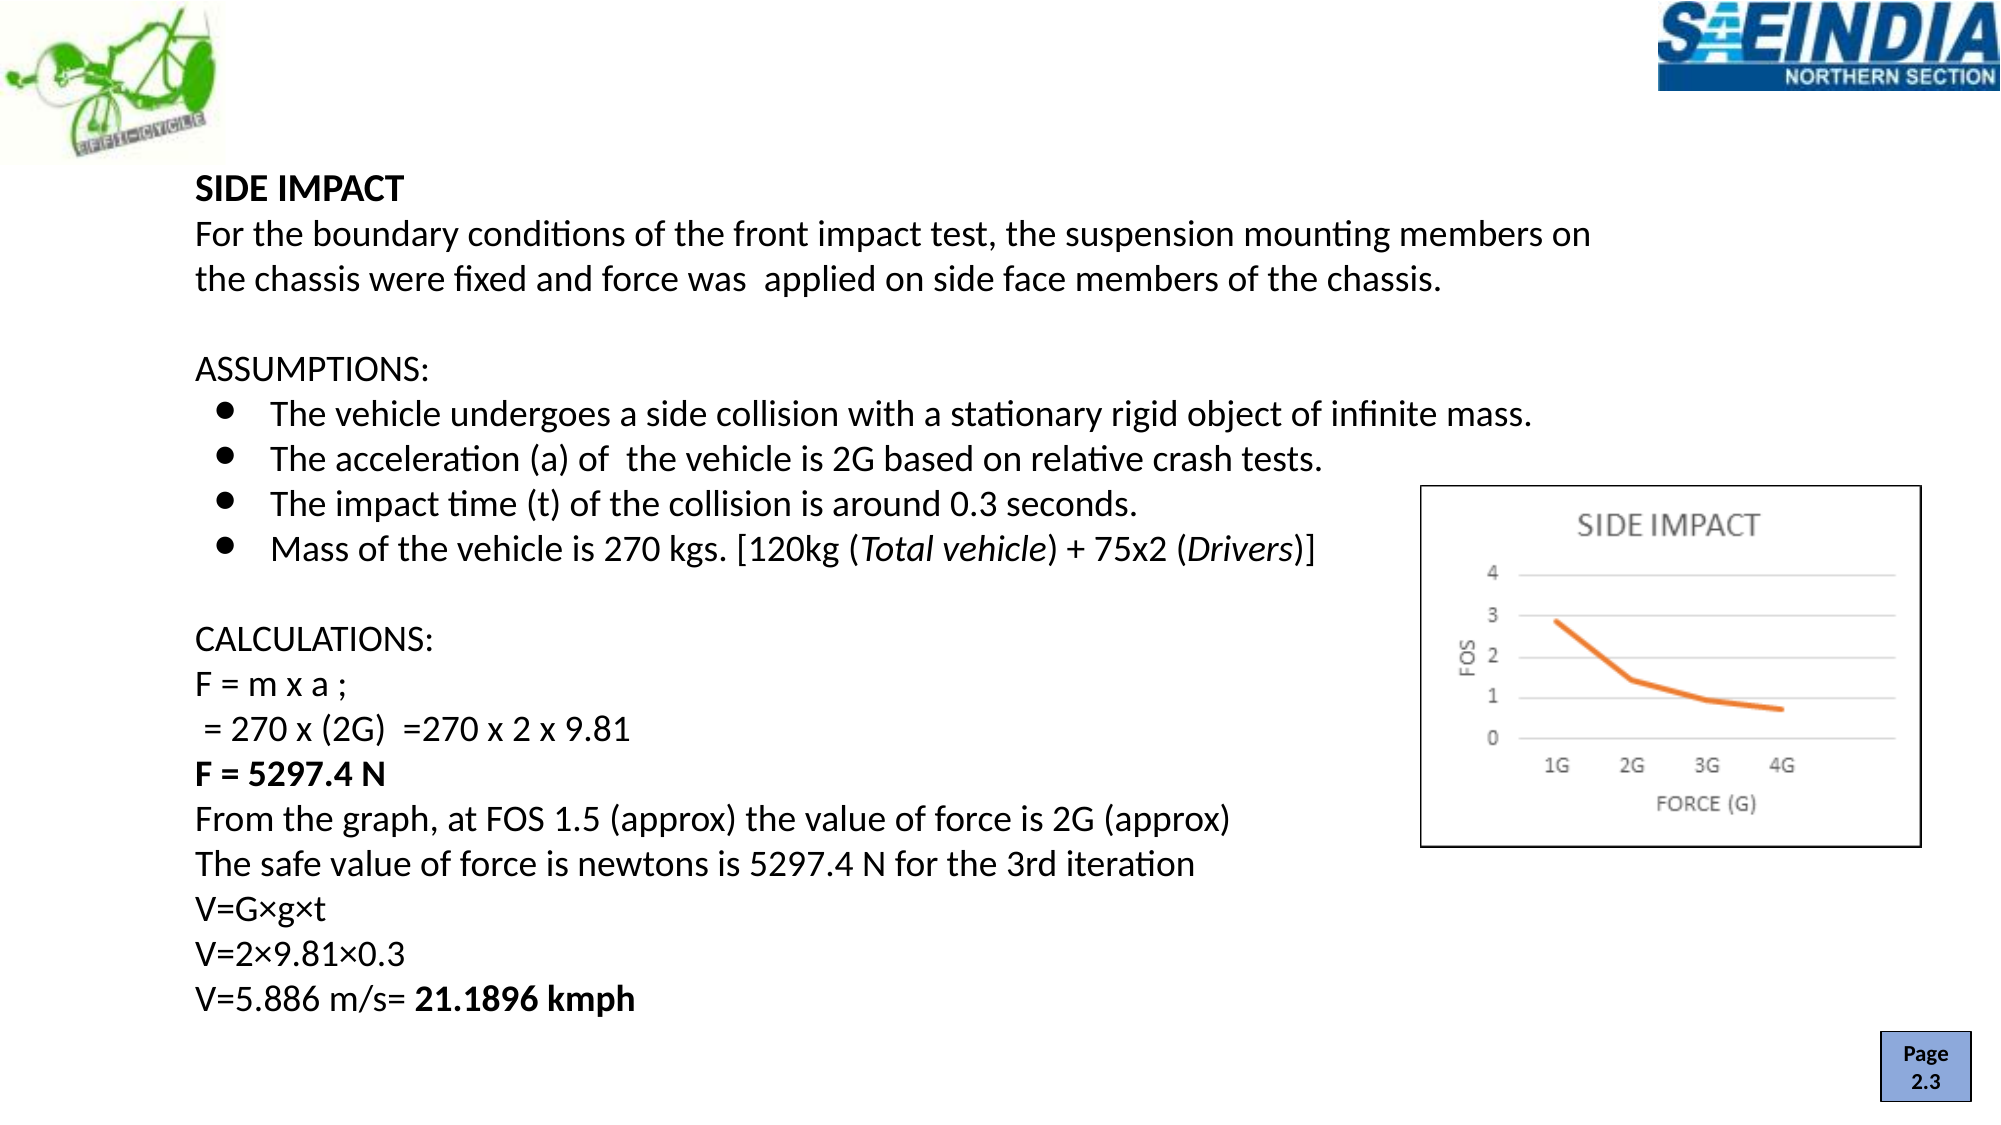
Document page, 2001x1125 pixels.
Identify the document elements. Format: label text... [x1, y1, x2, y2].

picture [0, 1, 226, 165]
picture [1420, 485, 1923, 849]
text_box Page 2.3 [1881, 1031, 1972, 1102]
picture [1658, 1, 2000, 91]
text_box SIDE IMPACT For the boundary conditions of the front impact test, the suspension mounting members on the chassis were fixed and force was applied on side face members of the chassis. ASSUMPTIONS: The vehicle undergoes a side collision with a stationary rigid object of infinite mass. The acceleration (a) of the vehicle is 2G based on relative crash tests. The impact time (t) of the collision is around 0.3 seconds. Mass of the vehicle is 270 kgs. [120kg (Total vehicle) + 75x2 (Drivers)] CALCULATIONS: F = m x a ; = 270 x (2G) =270 x 2 x 9.81 F = 5297.4 N From the graph, at FOS 1.5 (approx) the value of force is 2G (approx) The safe value of force is newtons is 5297.4 N for the 3rd iteration V=G×g×t V=2×9.81×0.3 V=5.886 m/s= 21.1896 kmph [179, 146, 1653, 1080]
